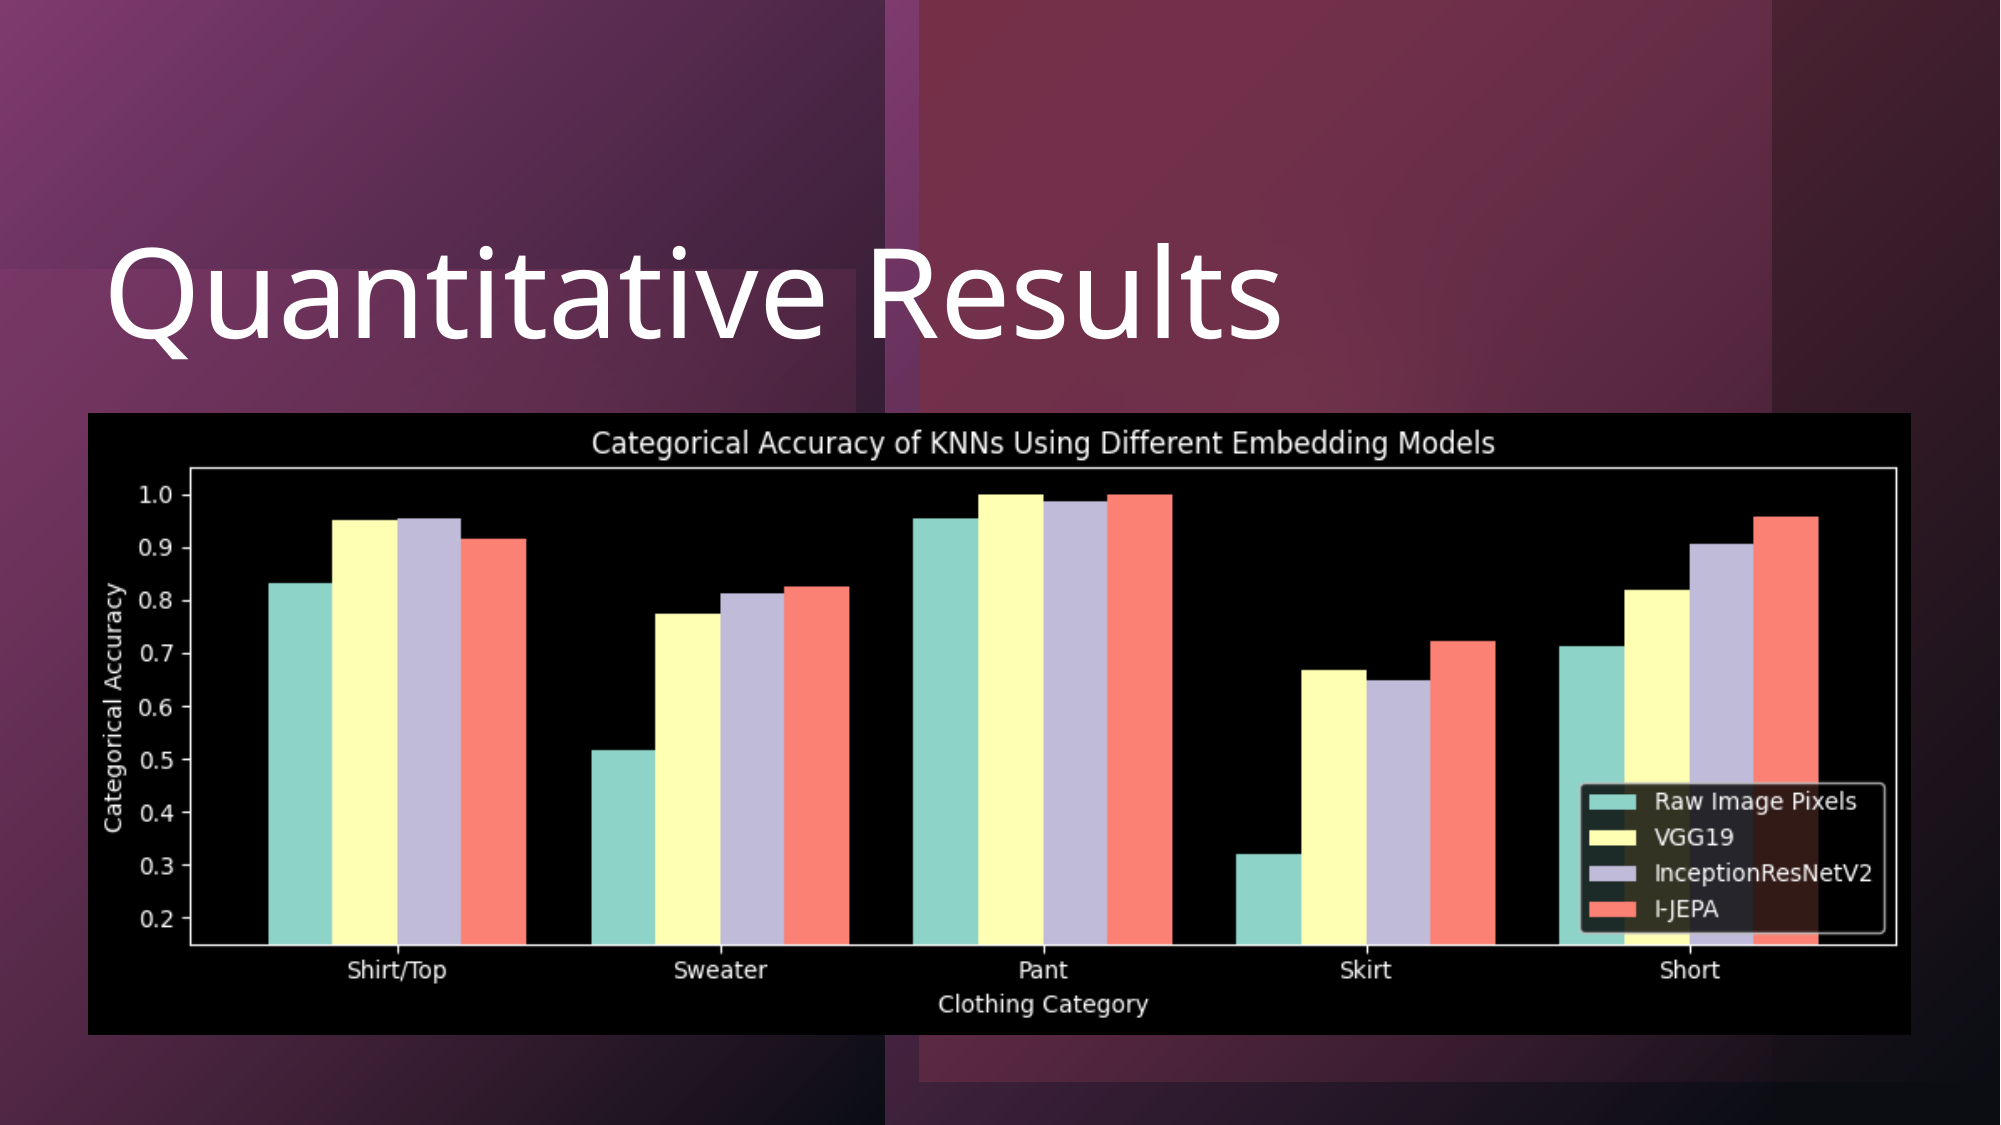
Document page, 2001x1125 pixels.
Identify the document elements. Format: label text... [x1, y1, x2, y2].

picture [88, 413, 1911, 1035]
title Quantitative Results [88, 88, 1910, 386]
